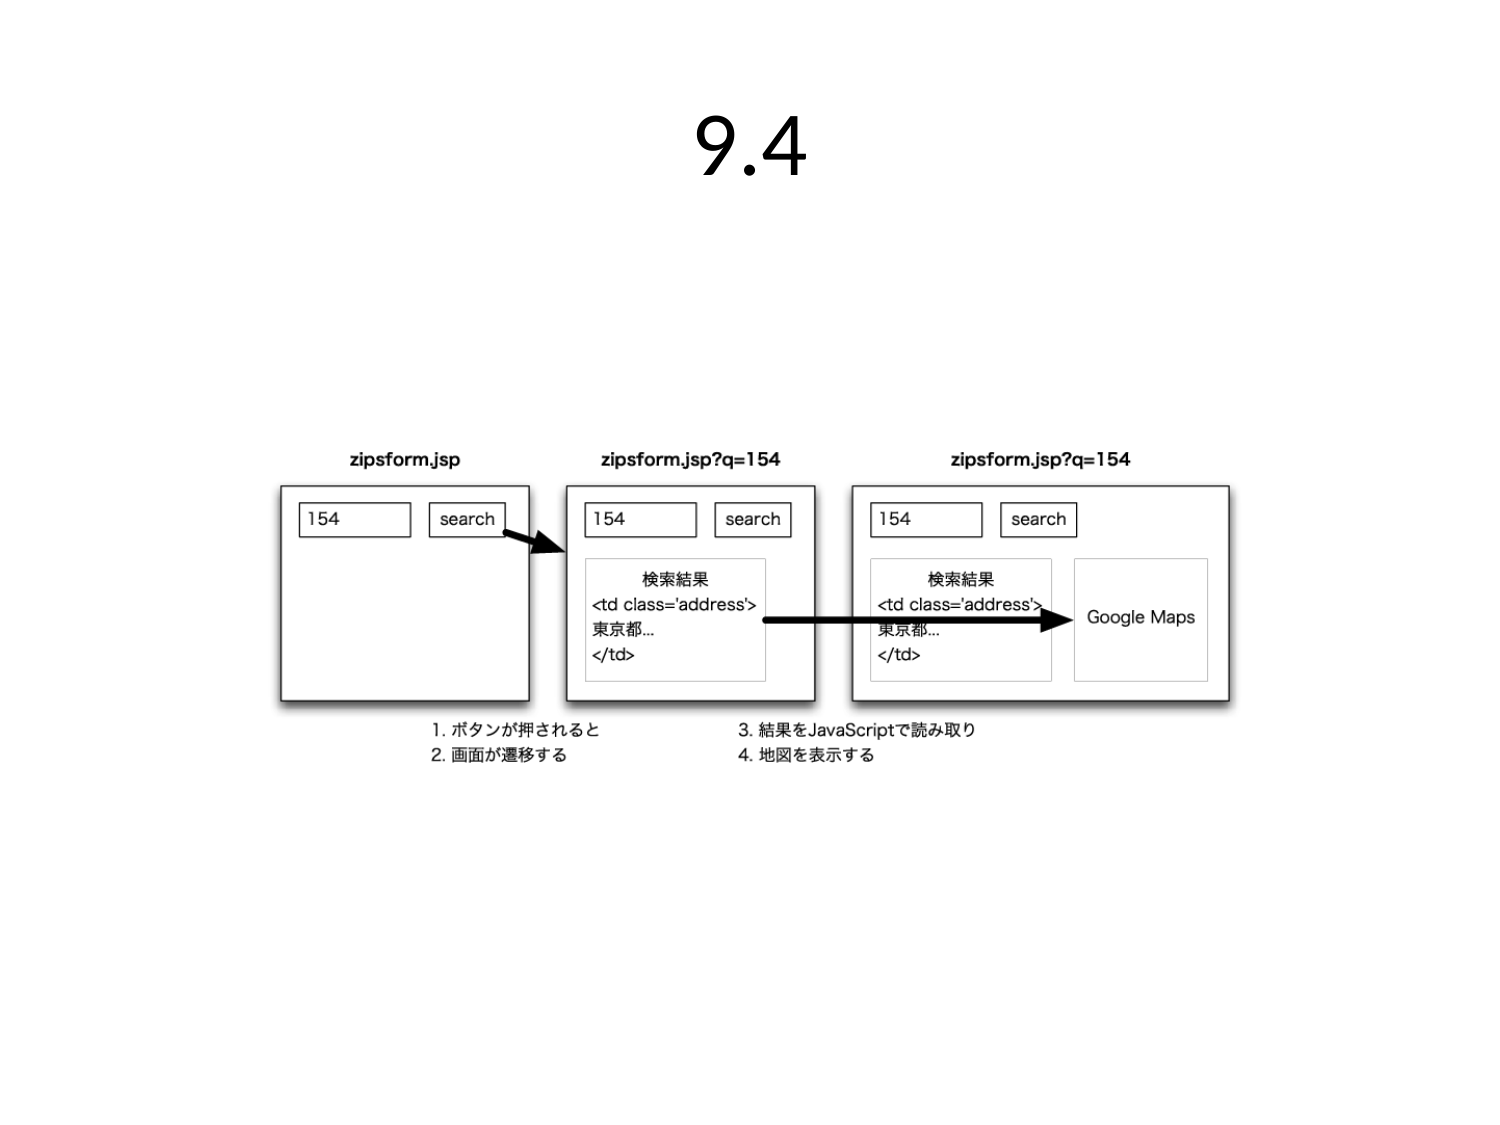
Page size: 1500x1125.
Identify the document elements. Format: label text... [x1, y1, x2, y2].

title 9.4 [75, 45, 1425, 233]
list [191, 262, 1309, 1006]
